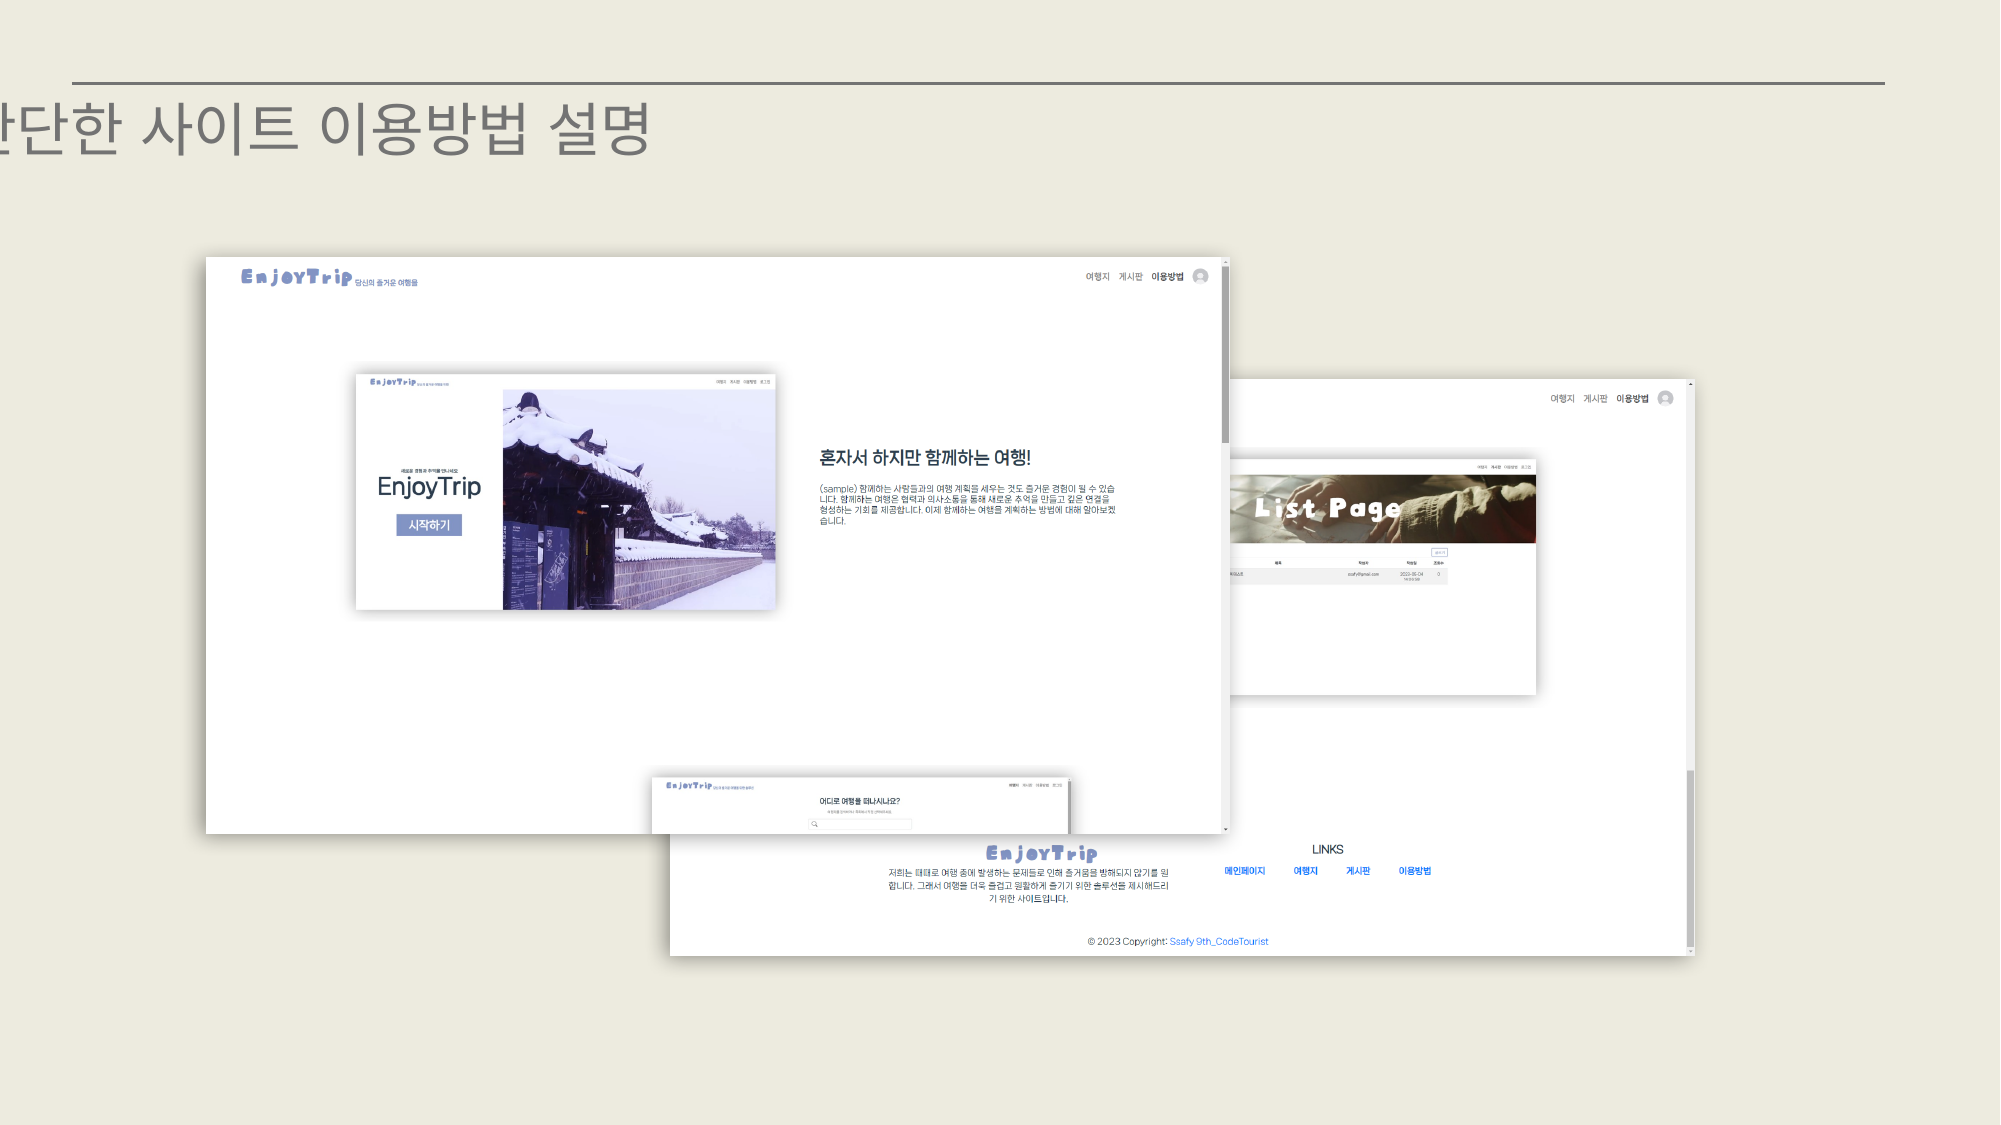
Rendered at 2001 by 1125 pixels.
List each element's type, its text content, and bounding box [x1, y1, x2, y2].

picture [206, 257, 1695, 956]
text_box 간단한 사이트 이용방법 설명 [0, 85, 669, 171]
